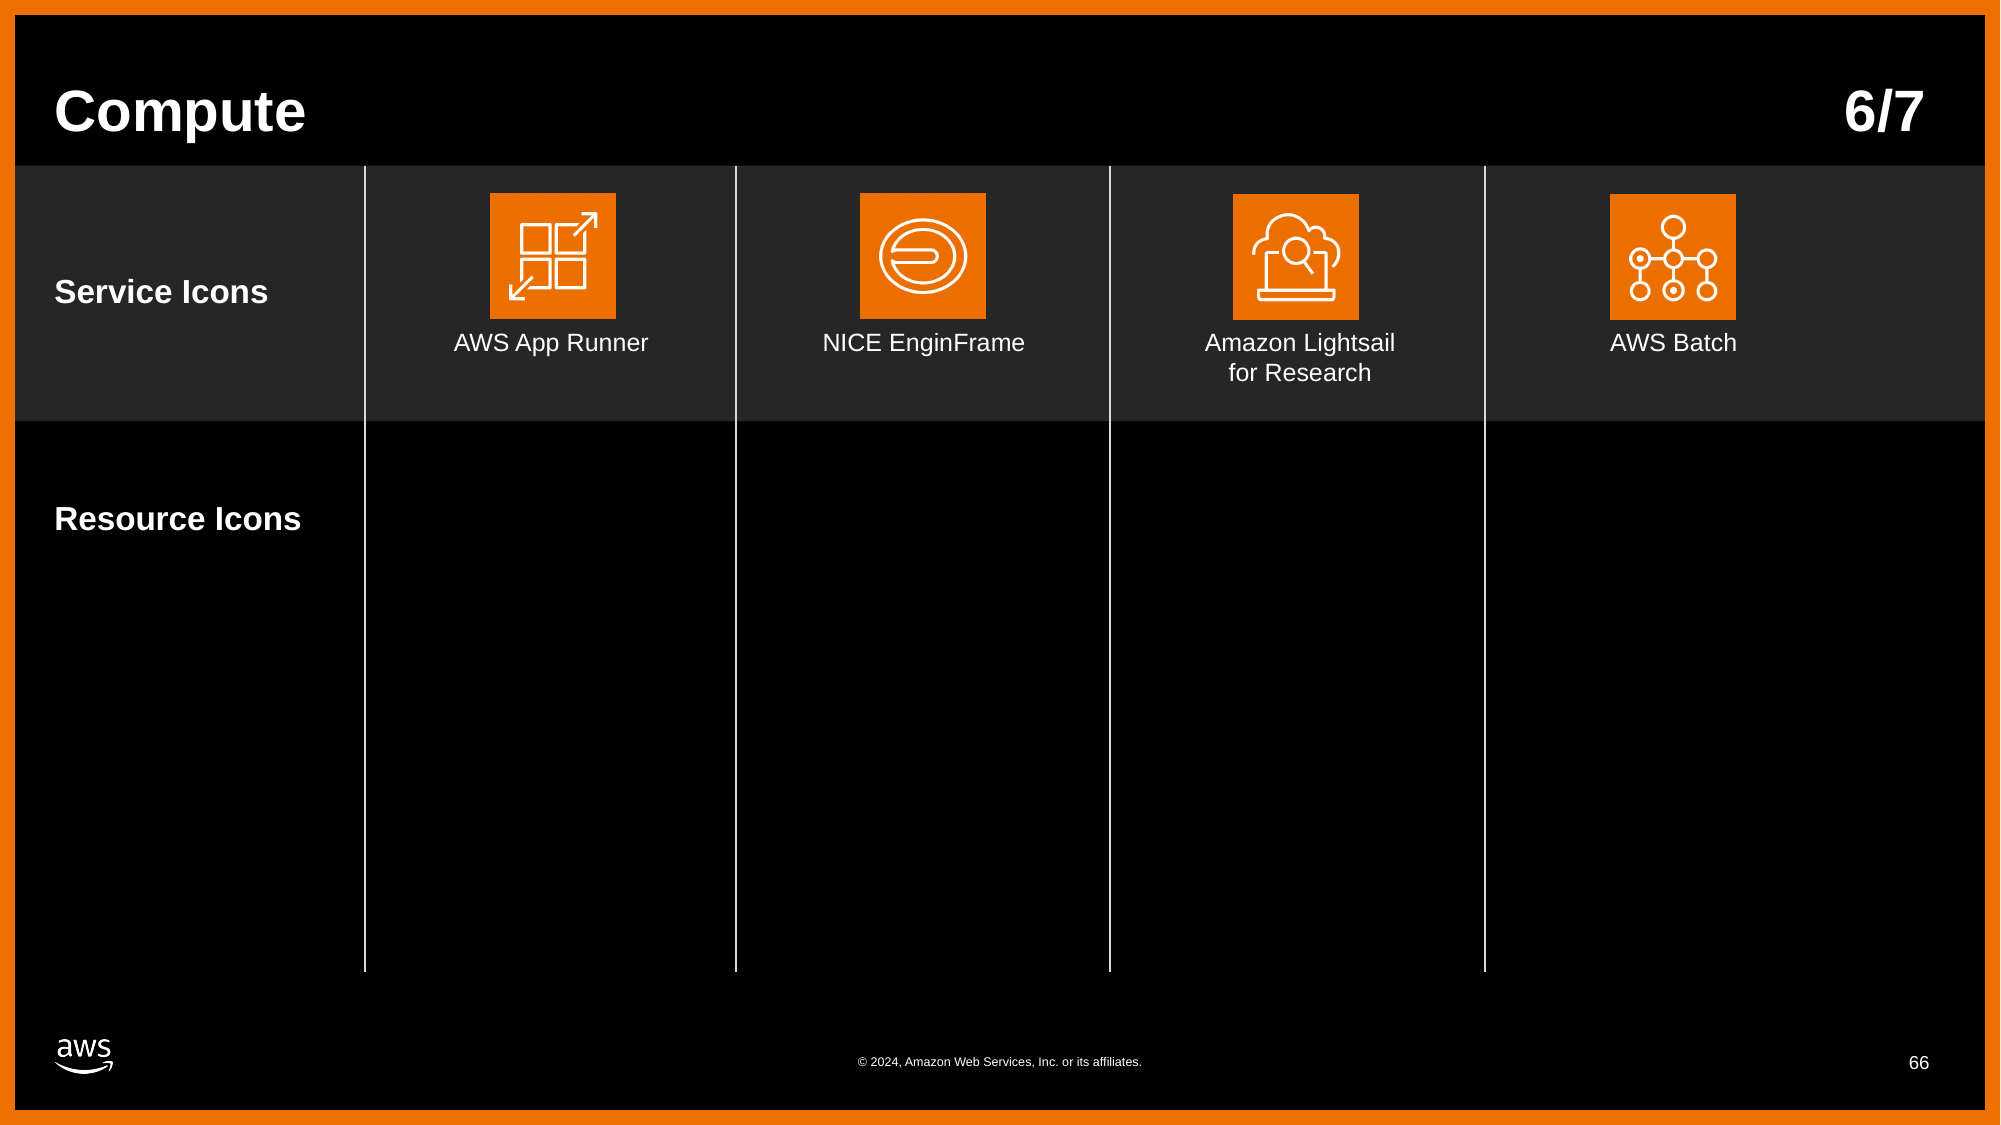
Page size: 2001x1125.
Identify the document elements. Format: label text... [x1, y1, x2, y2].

text_box AWS Batch [1493, 319, 1855, 364]
slide_number 66 [1494, 1031, 1945, 1092]
picture [490, 193, 616, 319]
picture [1610, 194, 1736, 320]
text_box NICE EnginFrame [736, 319, 1109, 364]
text_box AWS App Runner [367, 319, 735, 364]
picture [860, 193, 986, 319]
footer © 2024, Amazon Web Services, Inc. or its affiliates. [662, 1031, 1338, 1092]
title Compute 6/7 [39, 59, 1945, 166]
picture [1233, 194, 1359, 320]
picture [55, 1039, 113, 1074]
text_box Amazon Lightsail for Research [1113, 319, 1484, 394]
